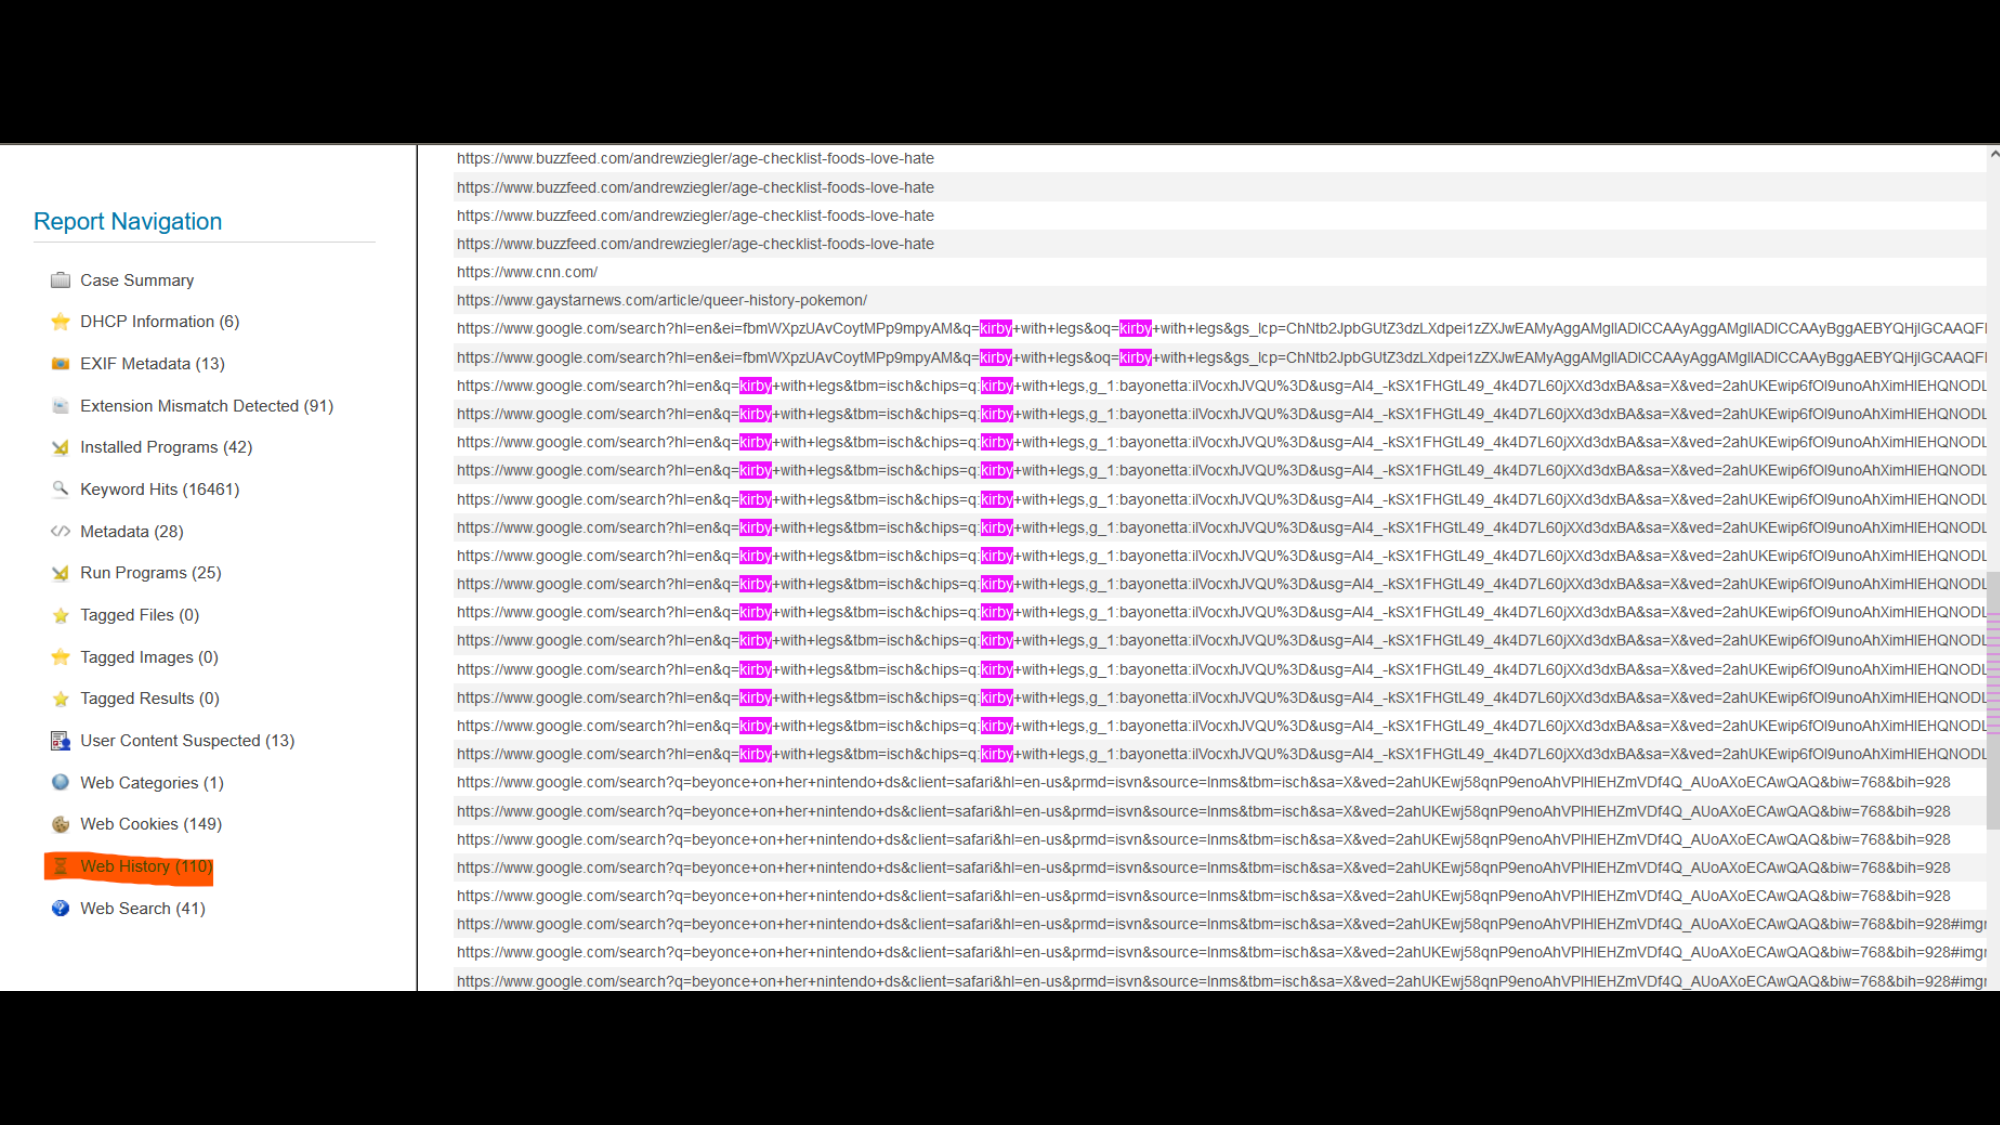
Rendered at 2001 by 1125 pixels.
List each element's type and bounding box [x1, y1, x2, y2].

list [0, 143, 2000, 991]
